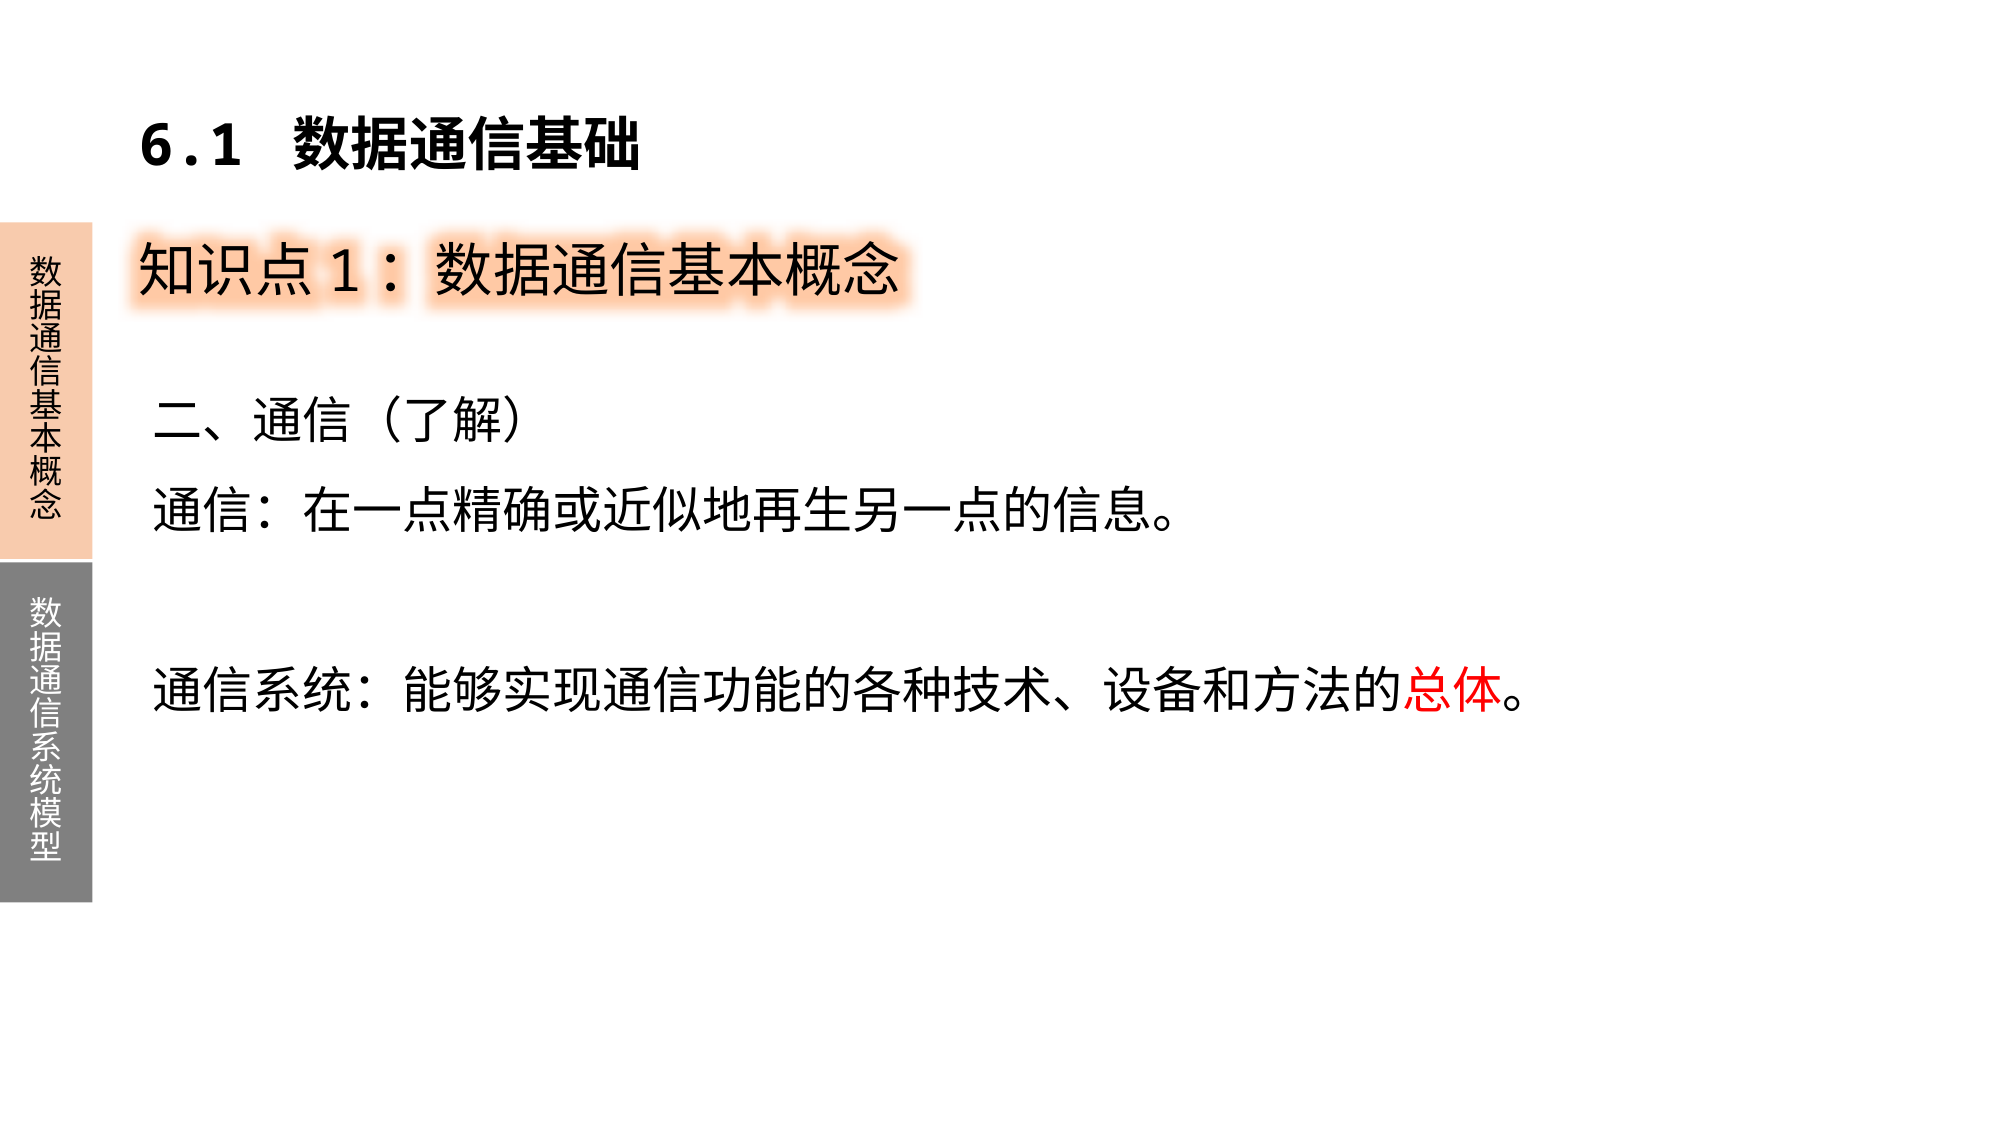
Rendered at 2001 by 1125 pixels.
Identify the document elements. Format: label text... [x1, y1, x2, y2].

table_cell -1 [114, 166, 1954, 339]
text_box 6.1 数据通信基础 [120, 97, 1568, 153]
text_box 二、通信（了解） 通信：在一点精确或近似地再生另一点的信息。 通信系统：能够实现通信功能的各种技术、设备和方法的总体。 [137, 350, 1859, 816]
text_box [0, 222, 93, 903]
text_box 知识点1：数据通信基本概念 [120, 172, 1945, 329]
text_box 二、双极不归零码：二进制数字符号0和1分别用负电平和正电平表示。 [118, 170, 1949, 335]
